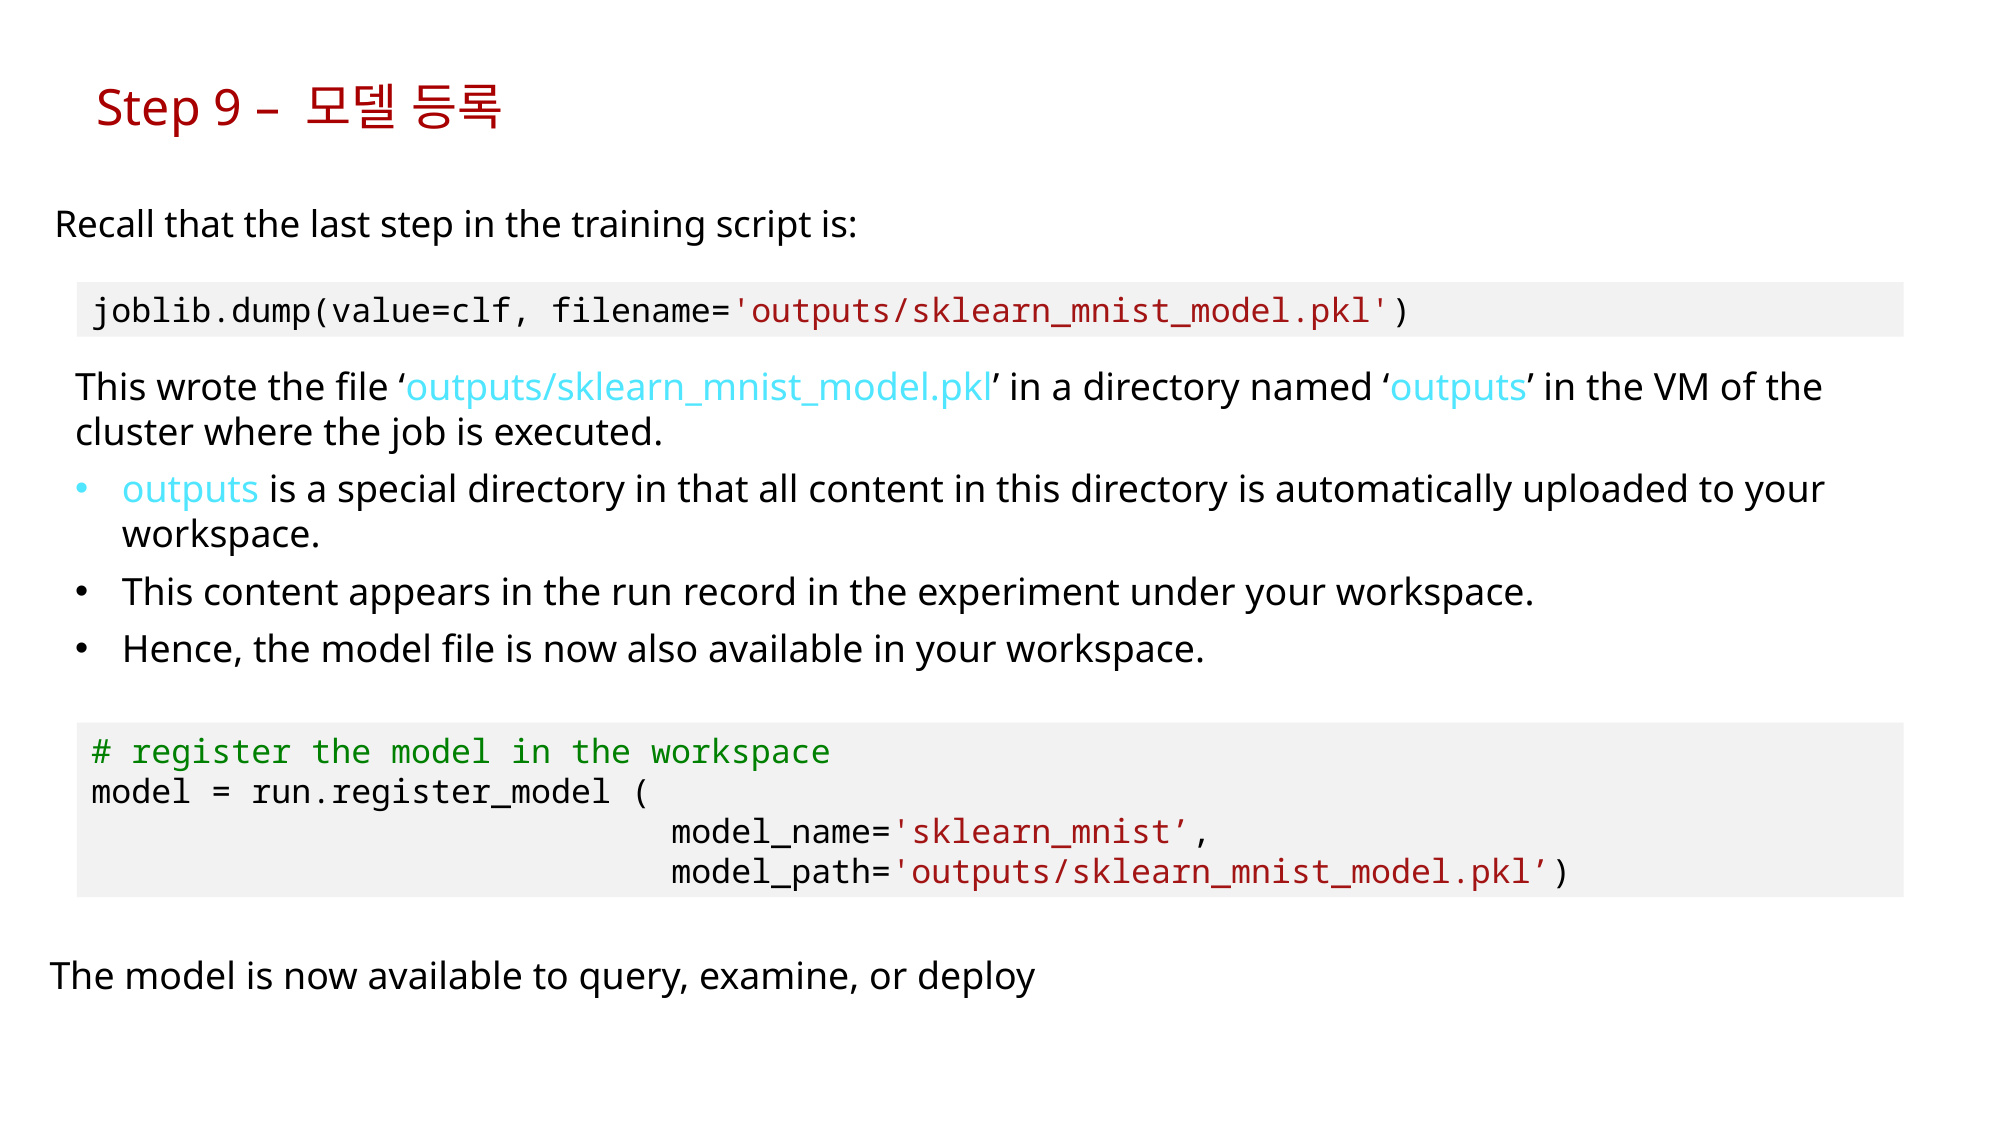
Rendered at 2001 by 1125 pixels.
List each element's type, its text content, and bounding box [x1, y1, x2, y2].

text_box The model is now available to query, examine, or deploy [34, 944, 1052, 1005]
text_box # register the model in the workspace model = run.register_model ( model_name='sklearn_mnist’, model_path='outputs/sklearn_mnist_model.pkl’) [76, 722, 1904, 898]
text_box Recall that the last step in the training script is: [39, 193, 874, 253]
text_box joblib.dump(value=clf, filename='outputs/sklearn_mnist_model.pkl') [76, 282, 1904, 337]
text_box Step 9 – 모델 등록 [96, 82, 1904, 137]
text_box This wrote the file ‘outputs/sklearn_mnist_model.pkl’ in a directory named ‘outputs’ in the VM of the cluster where the job is executed. outputs is a special directory in that all content in this directory is automatically uploaded to your workspace. This content appears in the run record in the experiment under your workspace. Hence, the model file is now also available in your workspace. [60, 355, 1951, 678]
